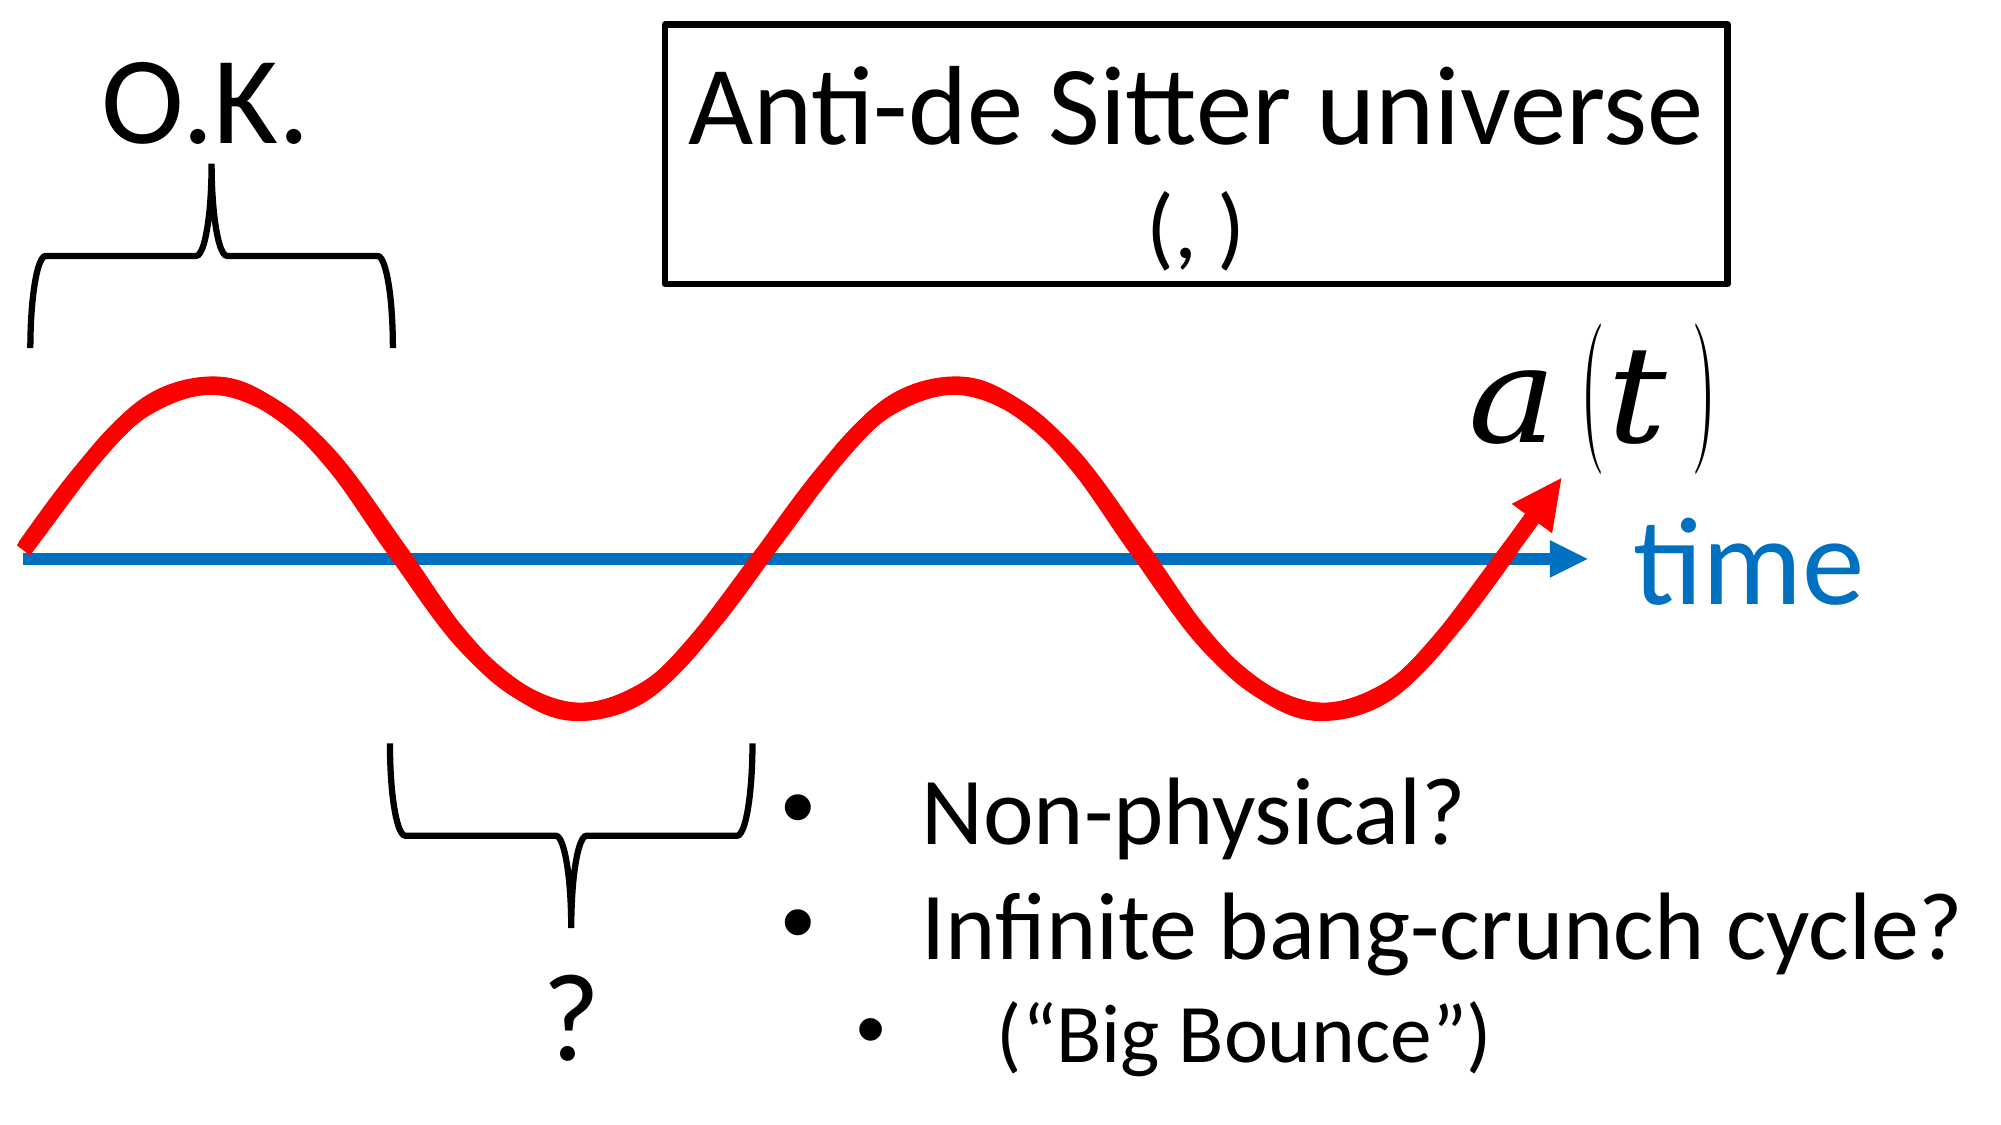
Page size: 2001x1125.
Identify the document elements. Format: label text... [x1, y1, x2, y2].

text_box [1719, 472, 1883, 639]
text_box Non-physical? Infinite bang-crunch cycle? (“Big Bounce”) [766, 741, 2000, 1086]
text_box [389, 743, 753, 1095]
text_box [30, 11, 393, 349]
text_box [23, 315, 1719, 713]
